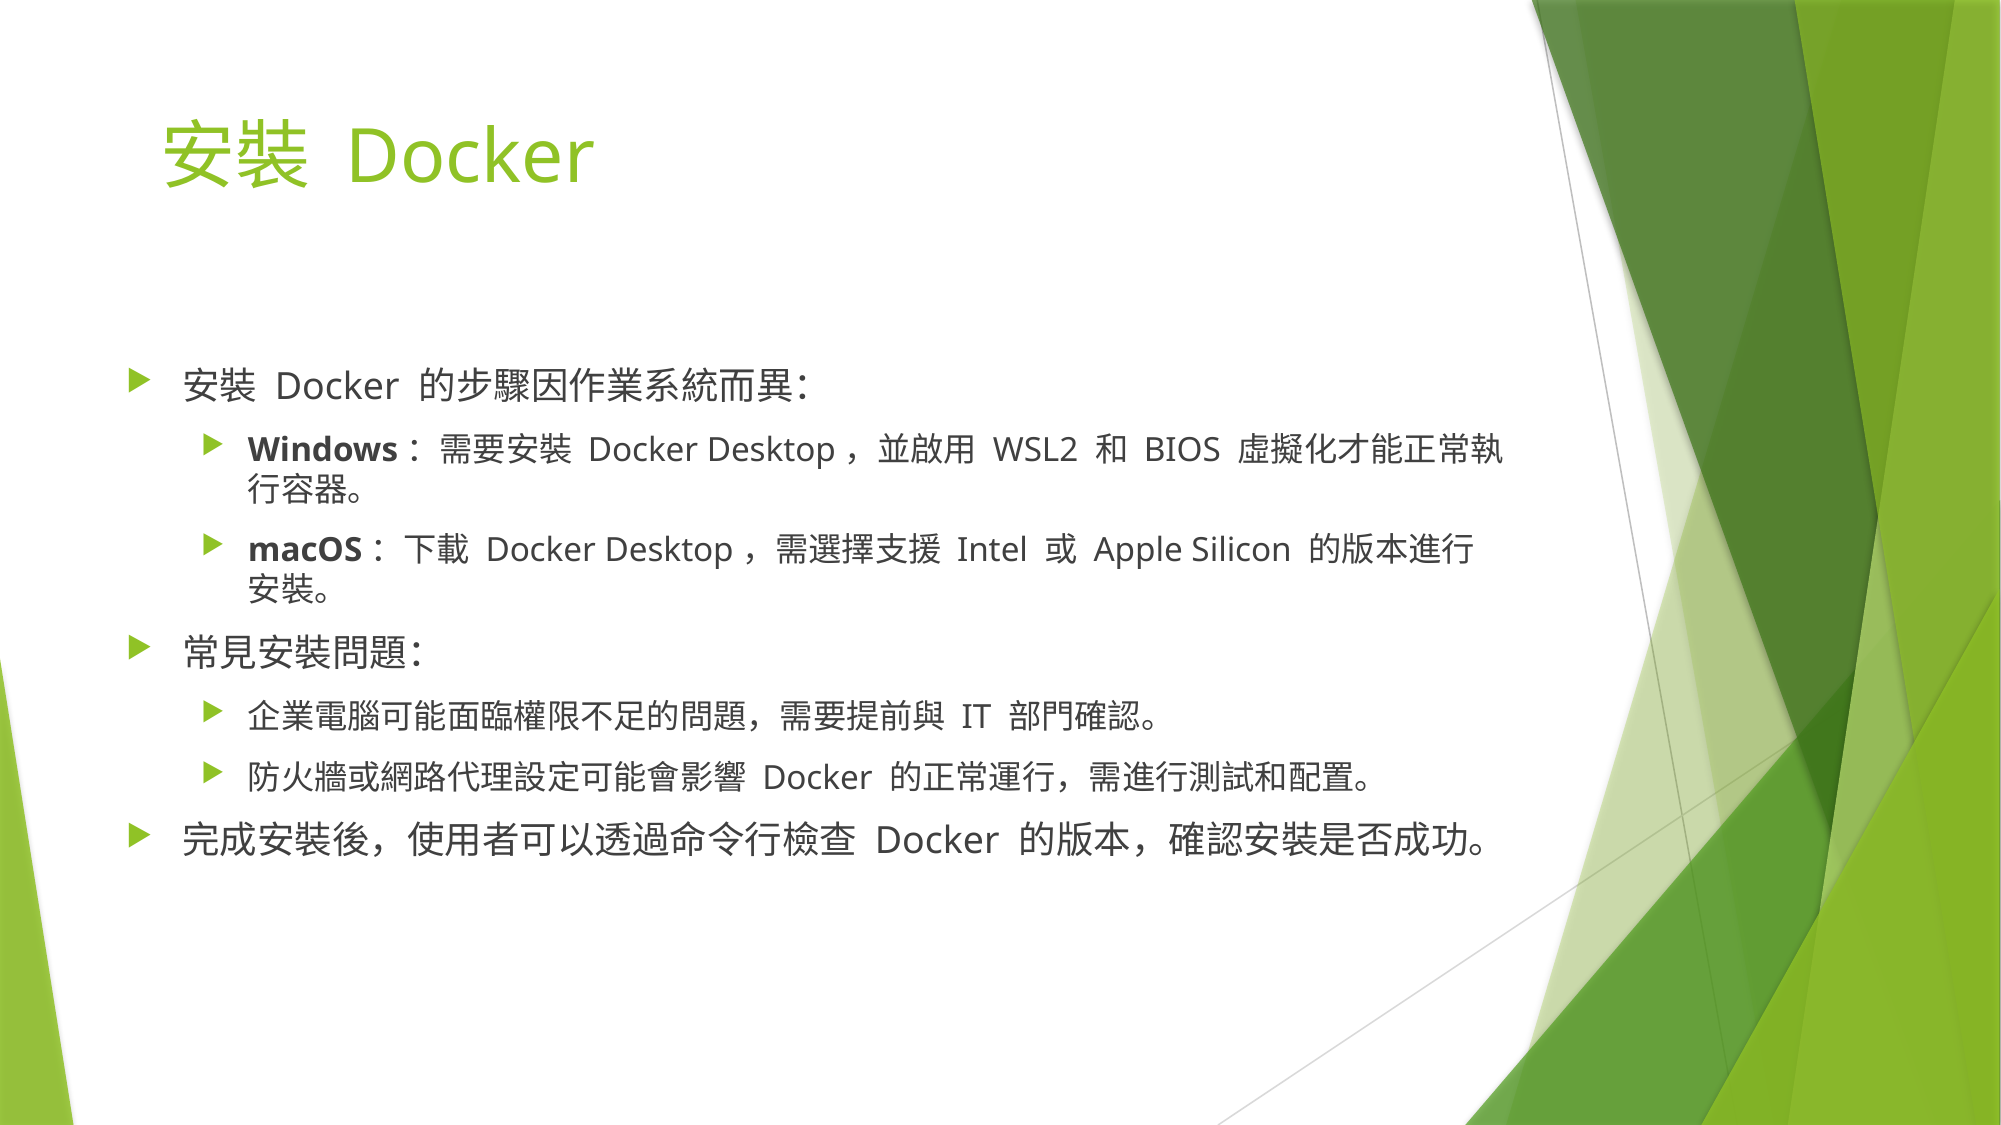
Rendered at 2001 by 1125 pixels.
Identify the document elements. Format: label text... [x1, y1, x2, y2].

list 安裝 Docker 的步驟因作業系統而異： Windows：需要安裝 Docker Desktop，並啟用 WSL2 和 BIOS 虛擬化才能正常執行容器。 macOS：下載 Docker Desktop，需選擇支援 Intel 或 Apple Silicon 的版本進行安裝。 常見安裝問題： 企業電腦可能面臨權限不足的問題，需要提前與 IT 部門確認。 防火牆或網路代理設定可能會影響 Docker 的正常運行，需進行測試和配置。 完成安裝後，使用者可以透過命令行檢查 Docker 的版本，確認安裝是否成功。 [111, 354, 1522, 992]
title 安裝 Docker [111, 99, 1522, 317]
